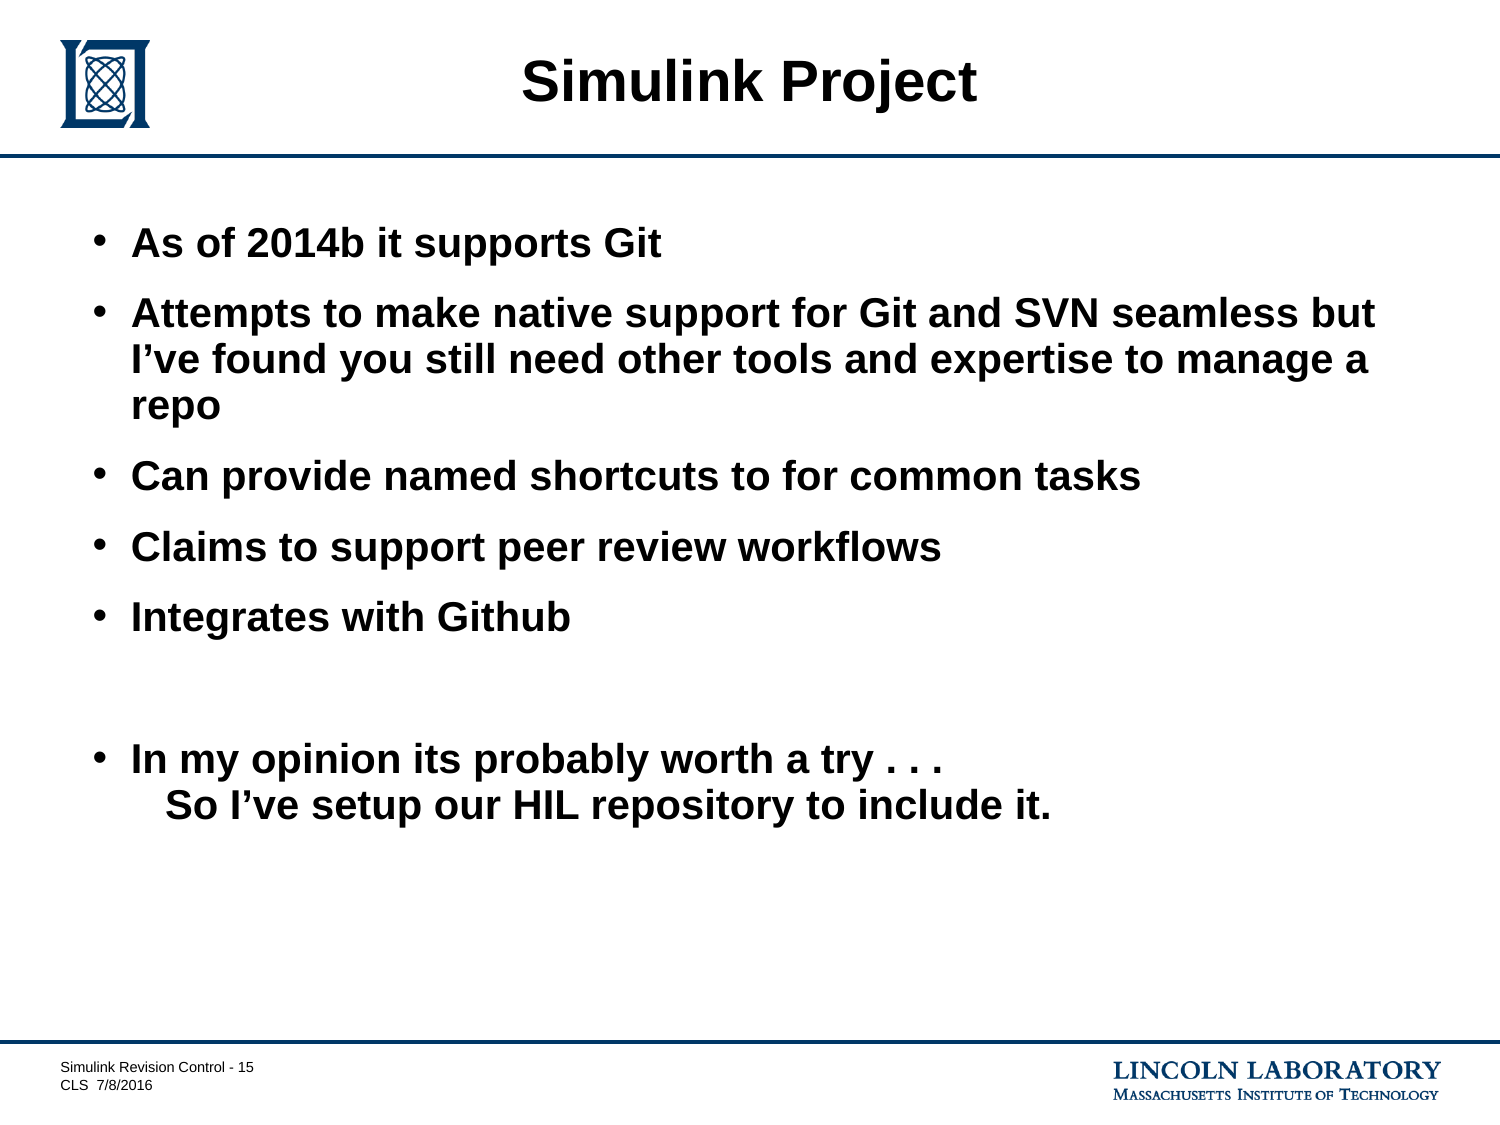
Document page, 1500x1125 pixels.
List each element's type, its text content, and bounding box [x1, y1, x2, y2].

title Simulink Project [154, 16, 1346, 151]
picture [1111, 1061, 1441, 1100]
list As of 2014b it supports Git Attempts to make native support for Git and SVN seamless but I’ve found you still need other tools and expertise to manage a repo Can provide named shortcuts to for common tasks Claims to support peer review workflows Integrates with Github In my opinion its probably worth a try . . . So I’ve setup our HIL repository to include it. [77, 212, 1422, 1005]
picture [60, 40, 150, 128]
